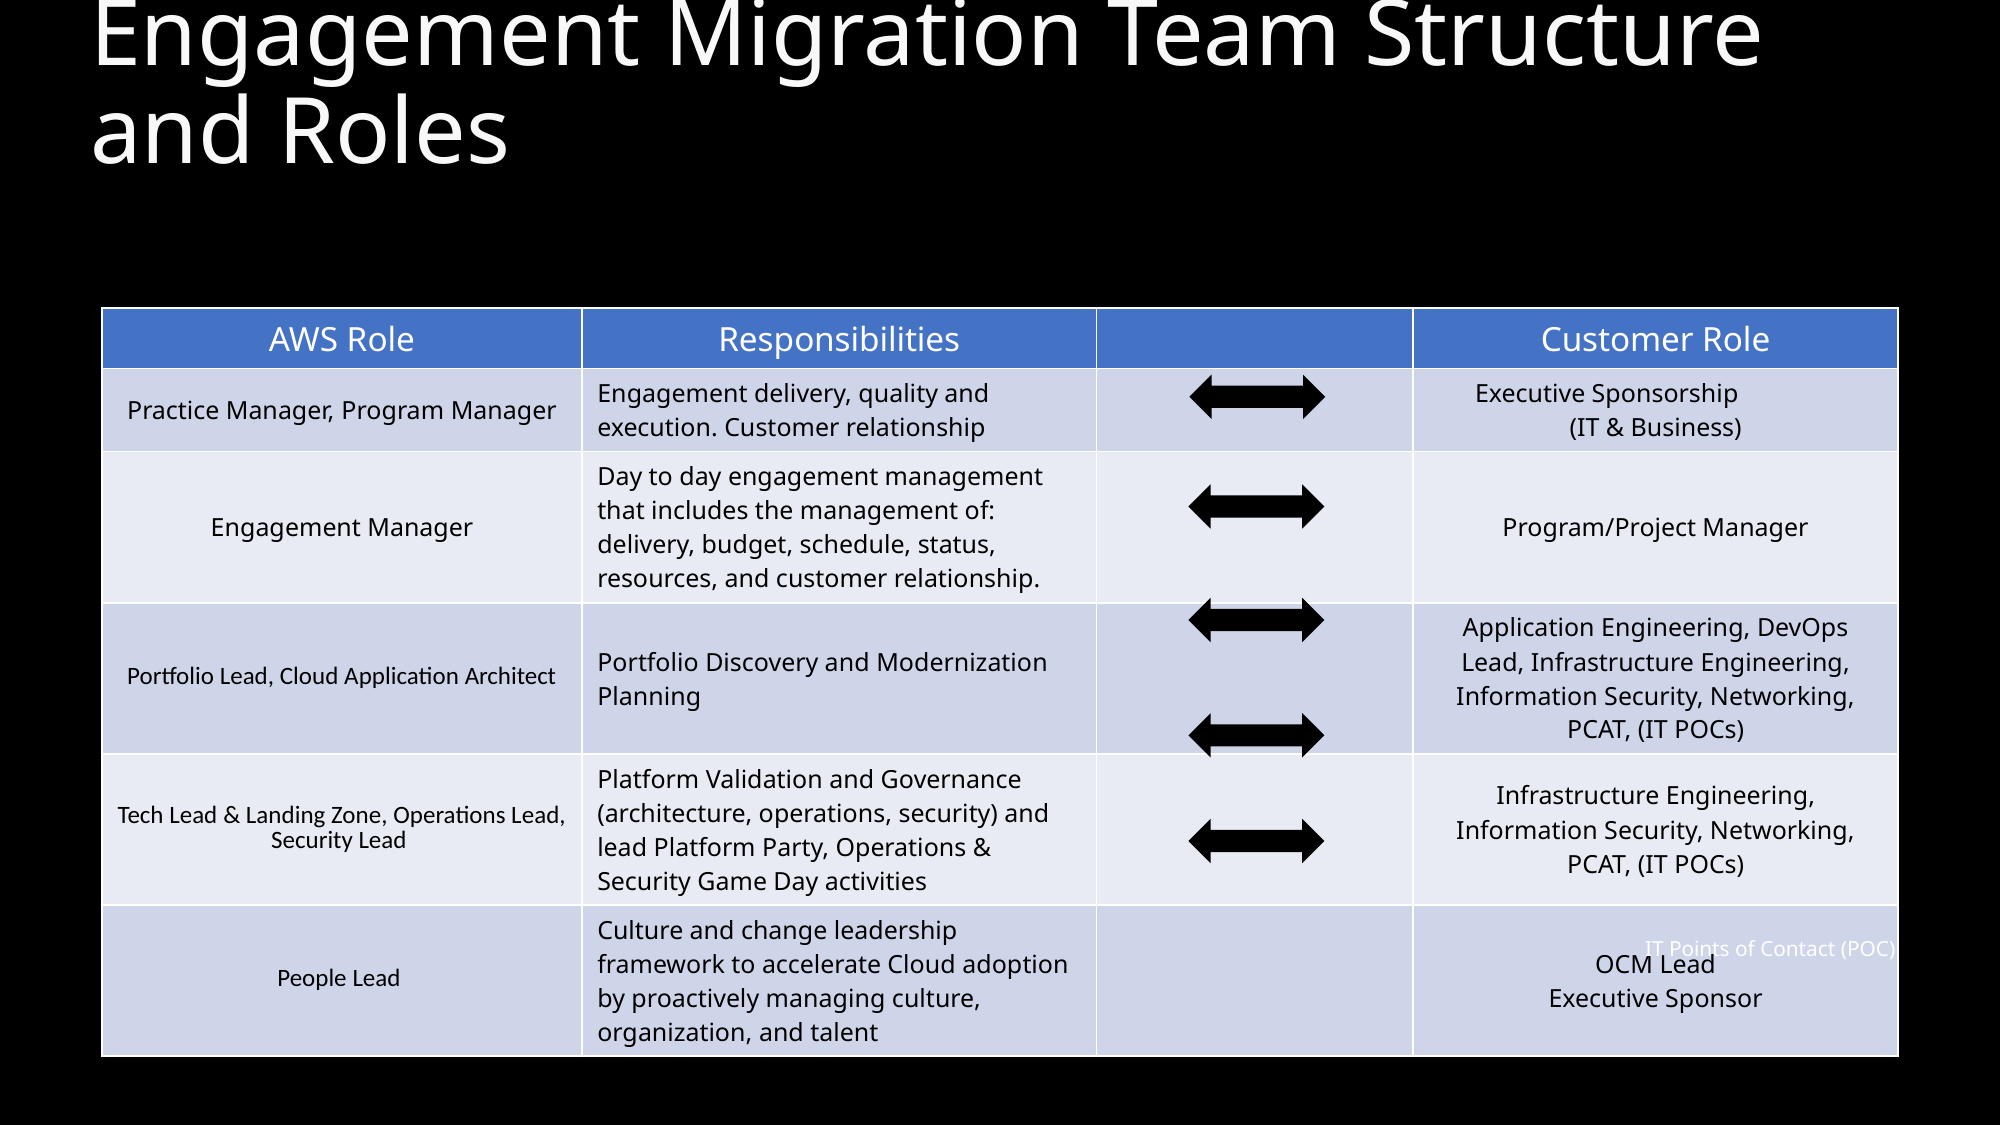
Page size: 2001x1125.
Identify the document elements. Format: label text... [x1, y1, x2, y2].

table_cell Program/Project Manager [1414, 452, 1897, 602]
table_cell People Lead [103, 906, 581, 1055]
table_cell Practice Manager, Program Manager [103, 369, 581, 451]
table_cell [1097, 369, 1412, 451]
text_box [1187, 817, 1326, 865]
table_cell Culture and change leadership framework to accelerate Cloud adoption by proactively managing culture, organization, and talent [583, 906, 1096, 1055]
table_cell [1097, 604, 1412, 753]
text_box IT Points of Contact (POC) [1630, 928, 1910, 969]
table_cell Day to day engagement management that includes the management of: delivery, budget, schedule, status, resources, and customer relationship. [583, 452, 1096, 602]
text_box [1187, 482, 1326, 530]
table_header [1097, 309, 1412, 368]
table_cell [1097, 452, 1412, 602]
table_cell [1097, 906, 1412, 1055]
table_header AWS Role [103, 309, 581, 368]
table_header Customer Role [1414, 309, 1897, 368]
text_box [1187, 711, 1326, 759]
table_cell Engagement Manager [103, 452, 581, 602]
table_cell Engagement delivery, quality and execution. Customer relationship [583, 369, 1096, 451]
table_cell Portfolio Discovery and Modernization Planning [583, 604, 1096, 753]
table_cell Platform Validation and Governance (architecture, operations, security) and lead Platform Party, Operations & Security Game Day activities [583, 755, 1096, 904]
table_cell Infrastructure Engineering, Information Security, Networking, PCAT, (IT POCs) [1414, 755, 1897, 904]
table_cell Tech Lead & Landing Zone, Operations Lead, Security Lead [103, 755, 581, 904]
table_cell Executive Sponsorship (IT & Business) [1414, 369, 1897, 451]
title Engagement Migration Team Structure and Roles [75, 25, 1923, 145]
table_cell OCM Lead Executive Sponsor [1414, 906, 1897, 1055]
table_cell [1097, 755, 1412, 904]
table_cell Portfolio Lead, Cloud Application Architect [103, 604, 581, 753]
text_box [1188, 373, 1327, 421]
table_header Responsibilities [583, 309, 1096, 368]
table_cell Application Engineering, DevOps Lead, Infrastructure Engineering, Information Security, Networking, PCAT, (IT POCs) [1414, 604, 1897, 753]
text_box [1187, 596, 1326, 644]
